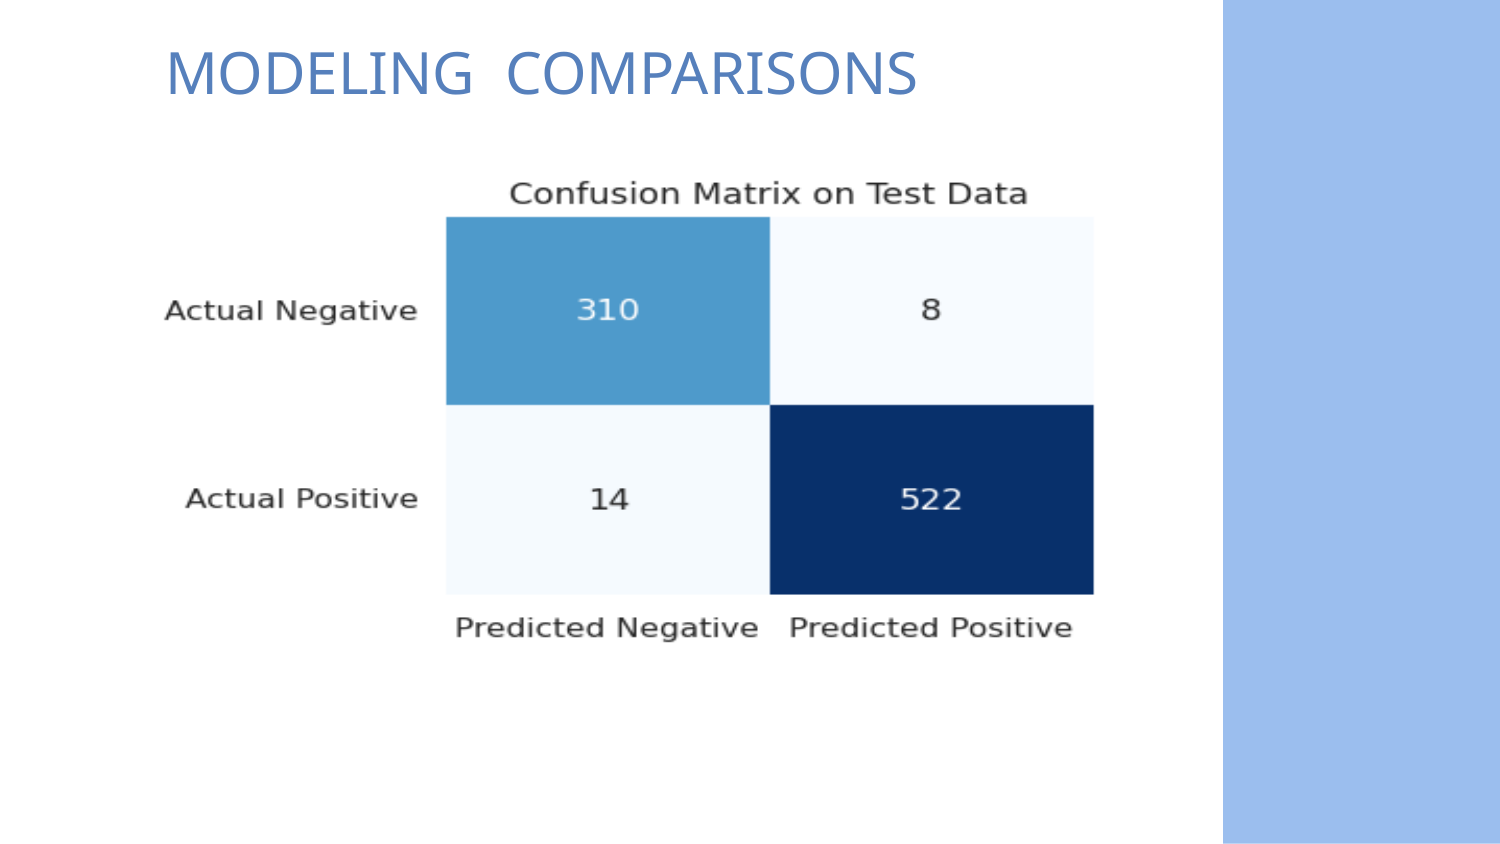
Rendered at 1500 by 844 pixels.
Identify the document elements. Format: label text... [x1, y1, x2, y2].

subtitle MODELING COMPARISONS [42, 28, 1224, 844]
picture [144, 165, 1113, 658]
